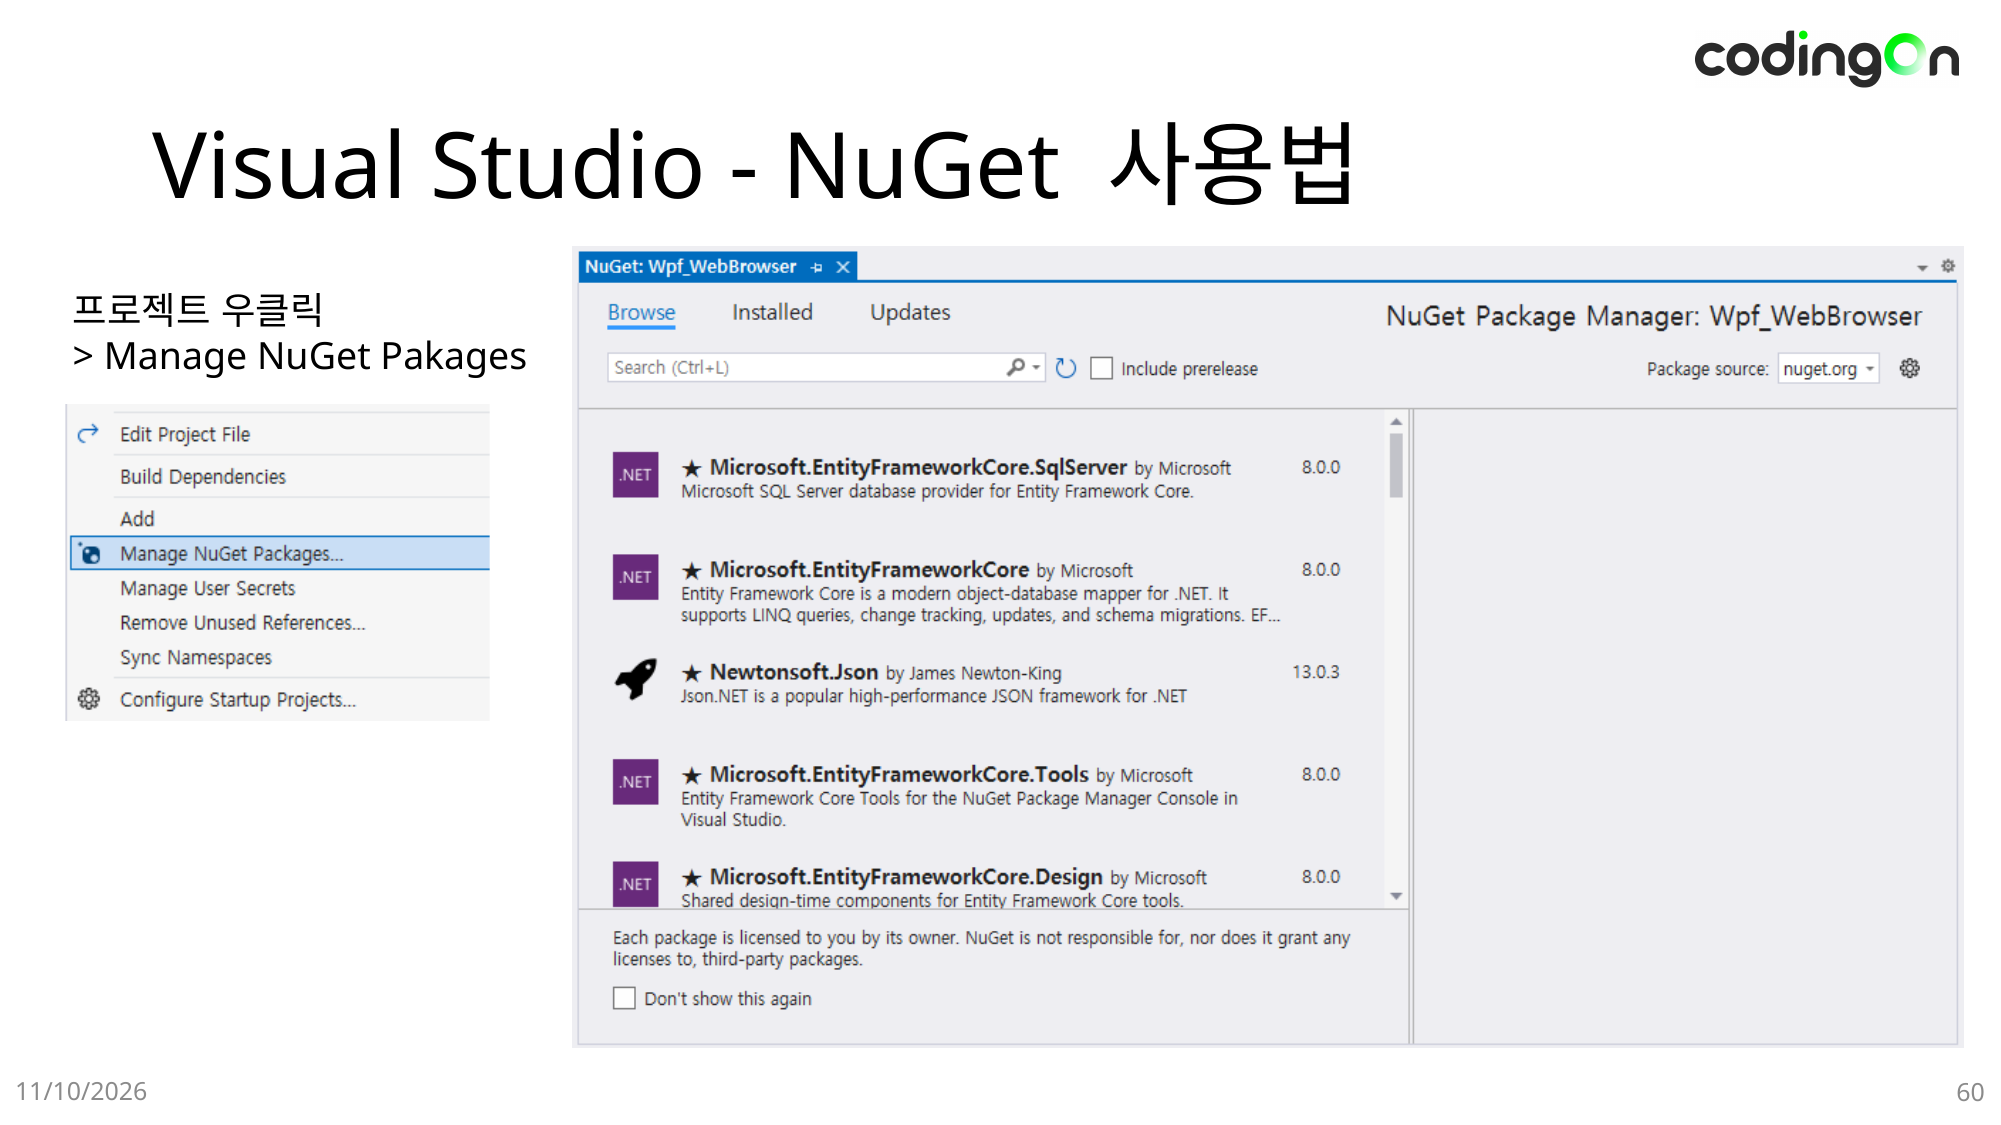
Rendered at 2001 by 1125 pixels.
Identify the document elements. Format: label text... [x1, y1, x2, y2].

picture [572, 246, 1964, 1048]
slide_number 60 [1550, 1063, 2000, 1124]
picture [61, 404, 490, 721]
text_box 프로젝트 우클릭 > Manage NuGet Pakages [57, 279, 543, 385]
picture [1695, 30, 1959, 88]
title Visual Studio - NuGet 사용법 [137, 59, 1863, 278]
slide_number 12-21(Sat) [0, 1062, 450, 1123]
